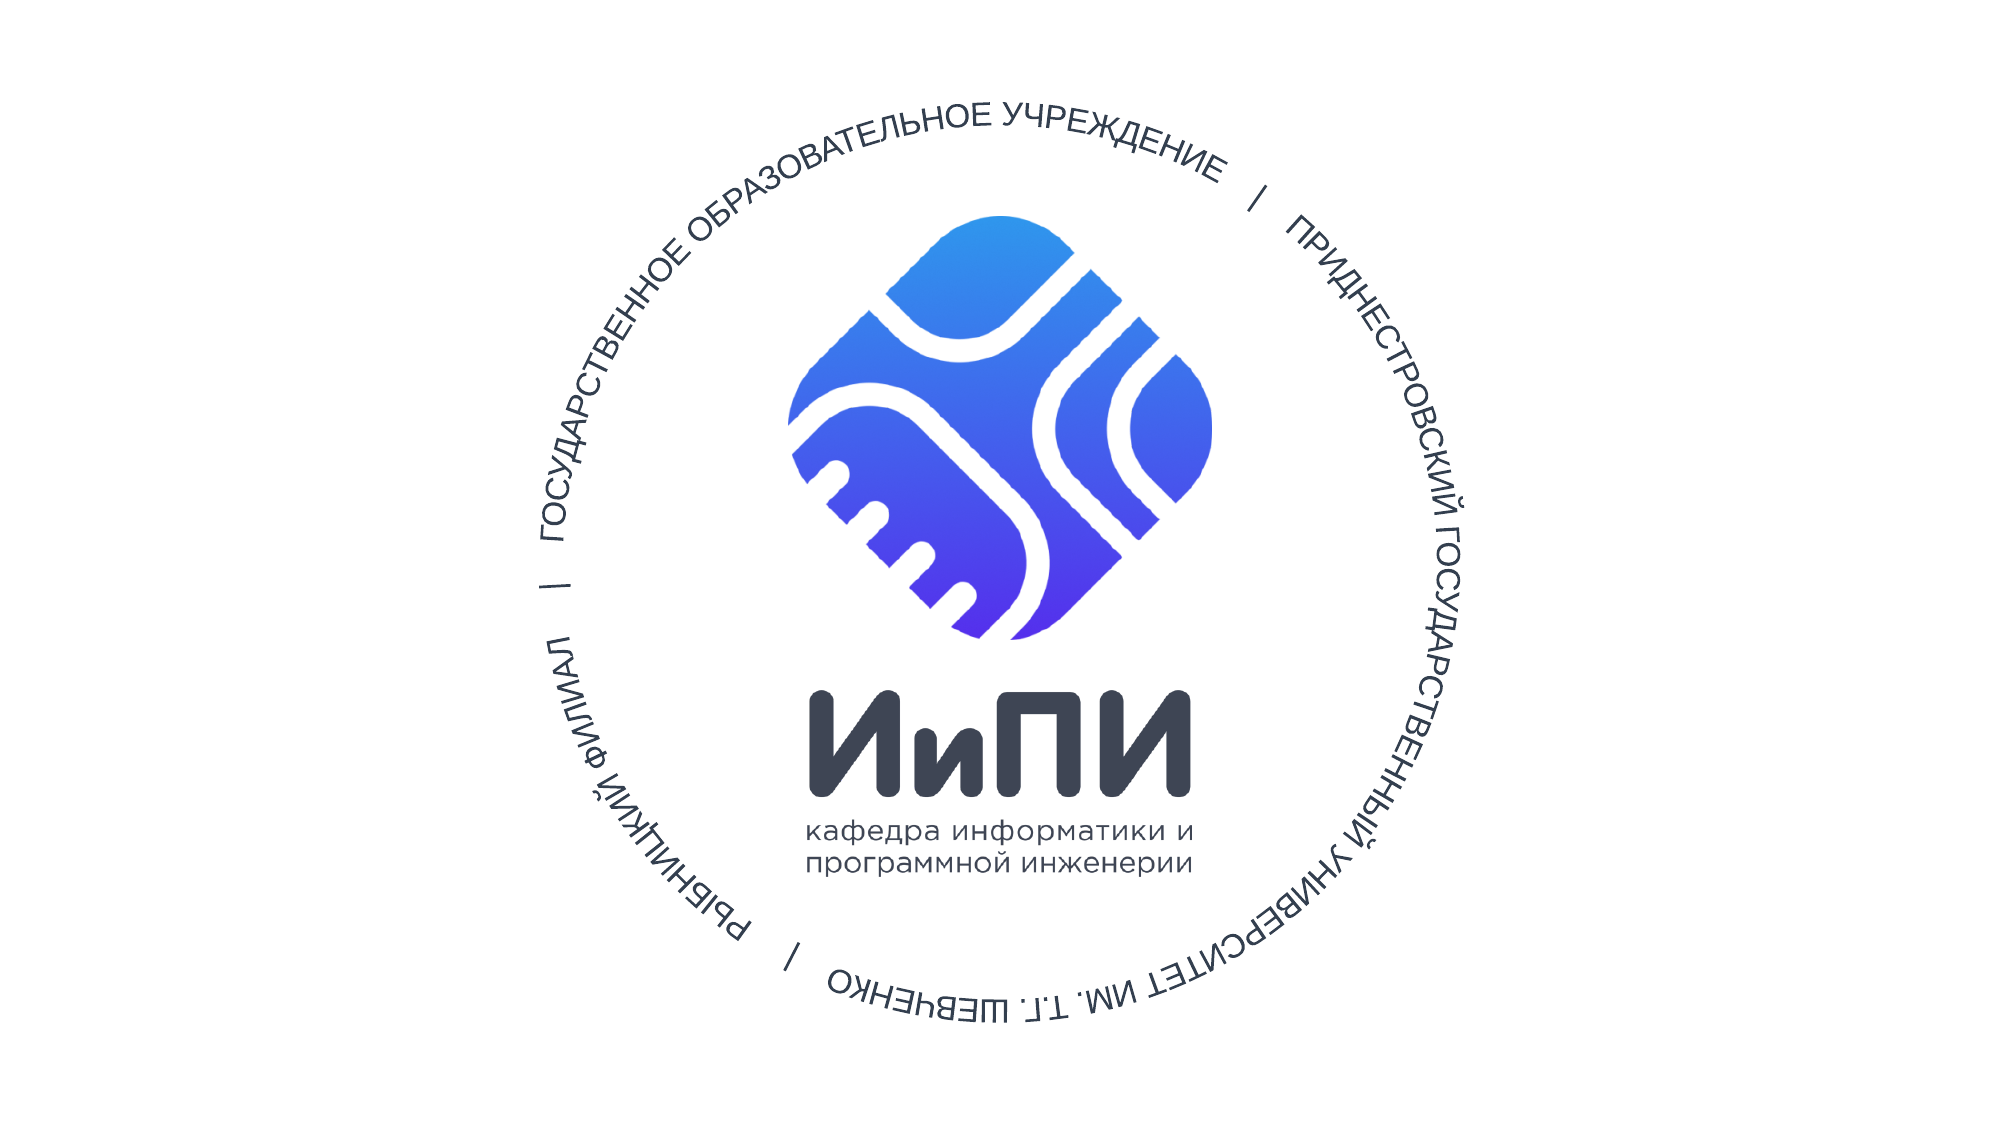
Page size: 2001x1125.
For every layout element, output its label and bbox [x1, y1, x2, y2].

picture [807, 690, 1192, 877]
picture [788, 216, 1212, 640]
